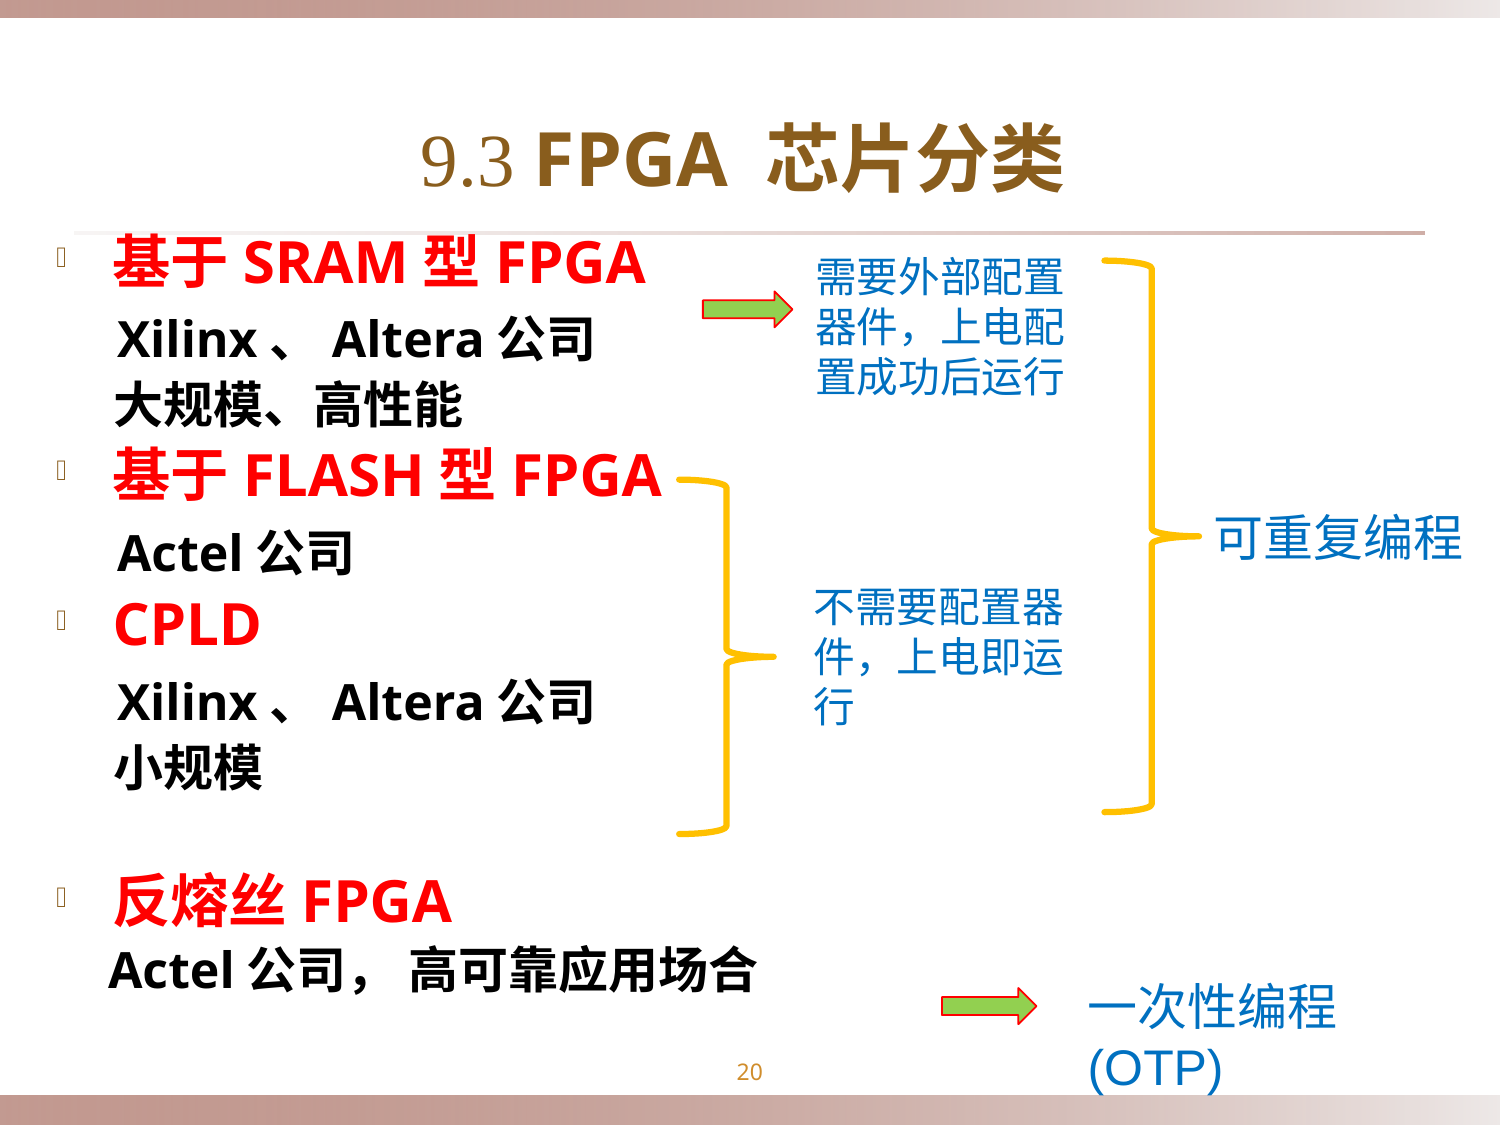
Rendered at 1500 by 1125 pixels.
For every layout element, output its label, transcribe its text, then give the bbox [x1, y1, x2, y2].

text_box 需要外部配置器件，上电配置成功后运行 [800, 243, 1084, 409]
text_box [678, 478, 775, 835]
title 9.3 FPGA 芯片分类 [123, 125, 1363, 188]
text_box [1103, 259, 1200, 813]
text_box 可重复编程 [1198, 498, 1483, 574]
text_box [701, 290, 794, 329]
list 基于SRAM型FPGA Xilinx、Altera公司 大规模、高性能 基于FLASH型FPGA Actel公司 CPLD Xilinx、Altera公司 小规模 反熔丝FPGA Actel公司， 高可靠应用场合 [41, 225, 1496, 988]
text_box [941, 987, 1038, 1026]
text_box 一次性编程(OTP) [1072, 968, 1487, 1103]
text_box 不需要配置器件，上电即运行 [798, 573, 1083, 739]
slide_number 20 [675, 1050, 825, 1097]
